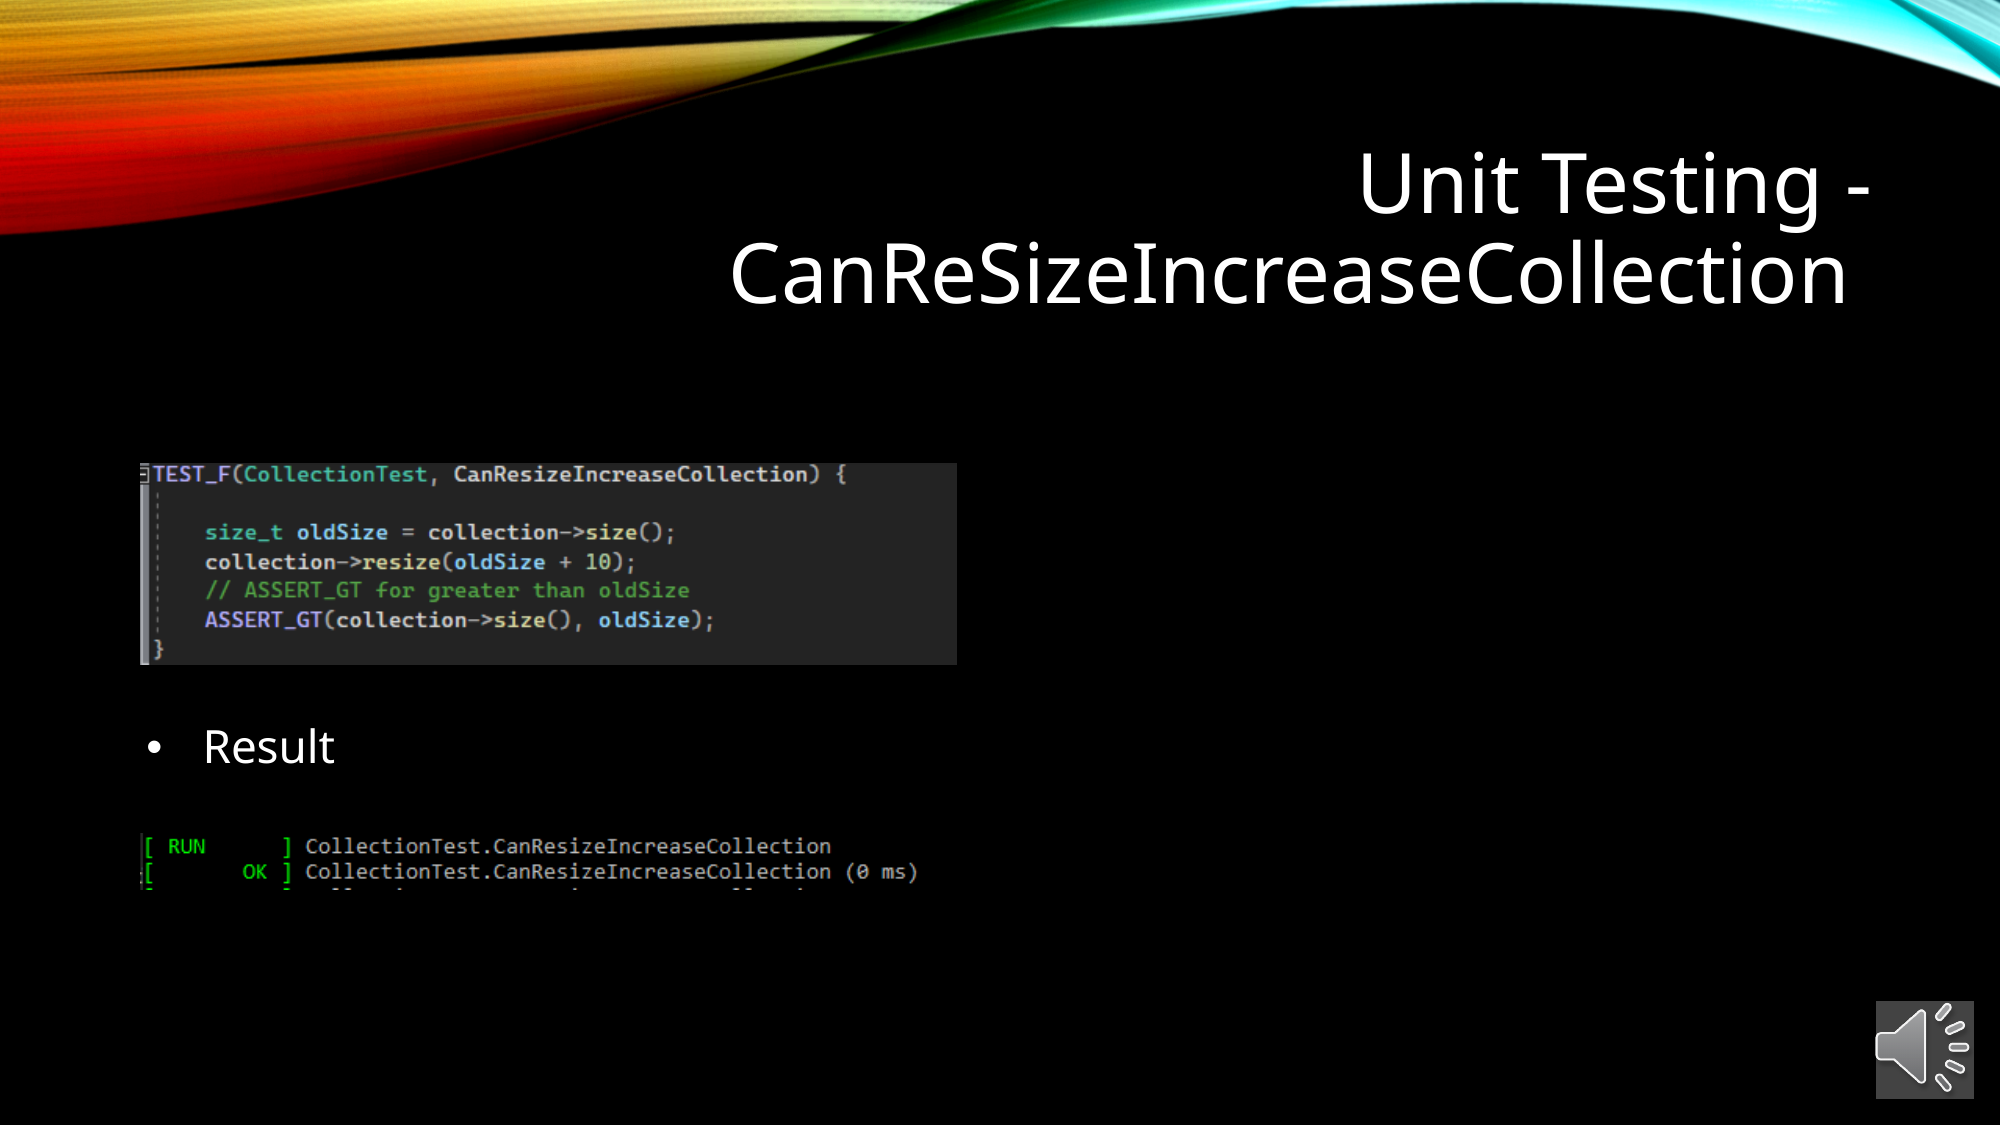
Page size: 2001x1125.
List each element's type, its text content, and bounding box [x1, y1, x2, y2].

picture [140, 833, 982, 890]
title Unit Testing - CanReSizeIncreaseCollection [474, 125, 1888, 338]
picture [1874, 999, 1976, 1101]
list Result [112, 360, 1888, 1021]
picture [140, 462, 957, 665]
picture [0, 0, 2000, 237]
